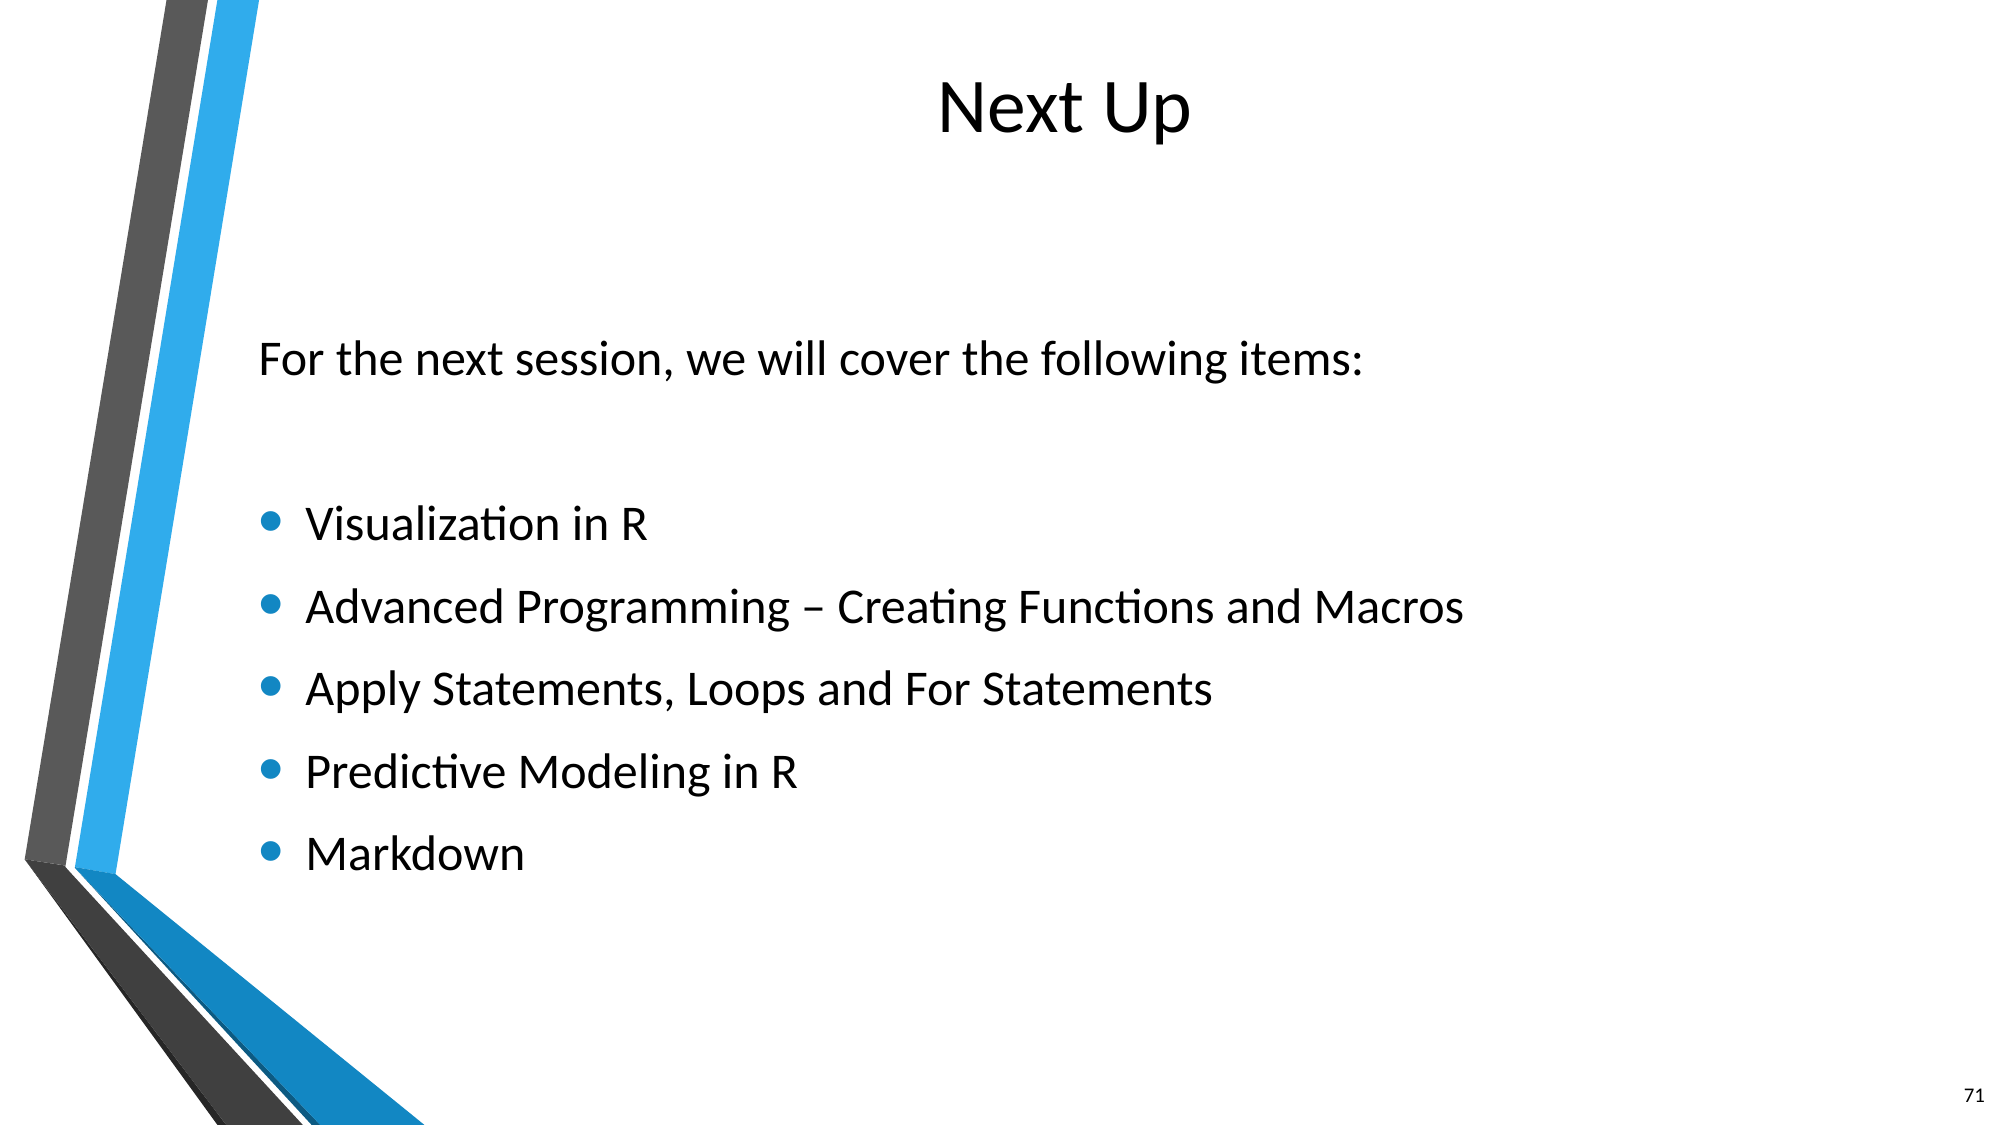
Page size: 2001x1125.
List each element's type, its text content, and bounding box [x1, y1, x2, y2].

list For the next session, we will cover the following items: Visualization in R Advanced Programming – Creating Functions and Macros Apply Statements, Loops and For Statements Predictive Modeling in R Markdown [243, 235, 1887, 950]
slide_number 71 [1909, 1064, 2000, 1124]
title Next Up [243, 47, 1887, 156]
